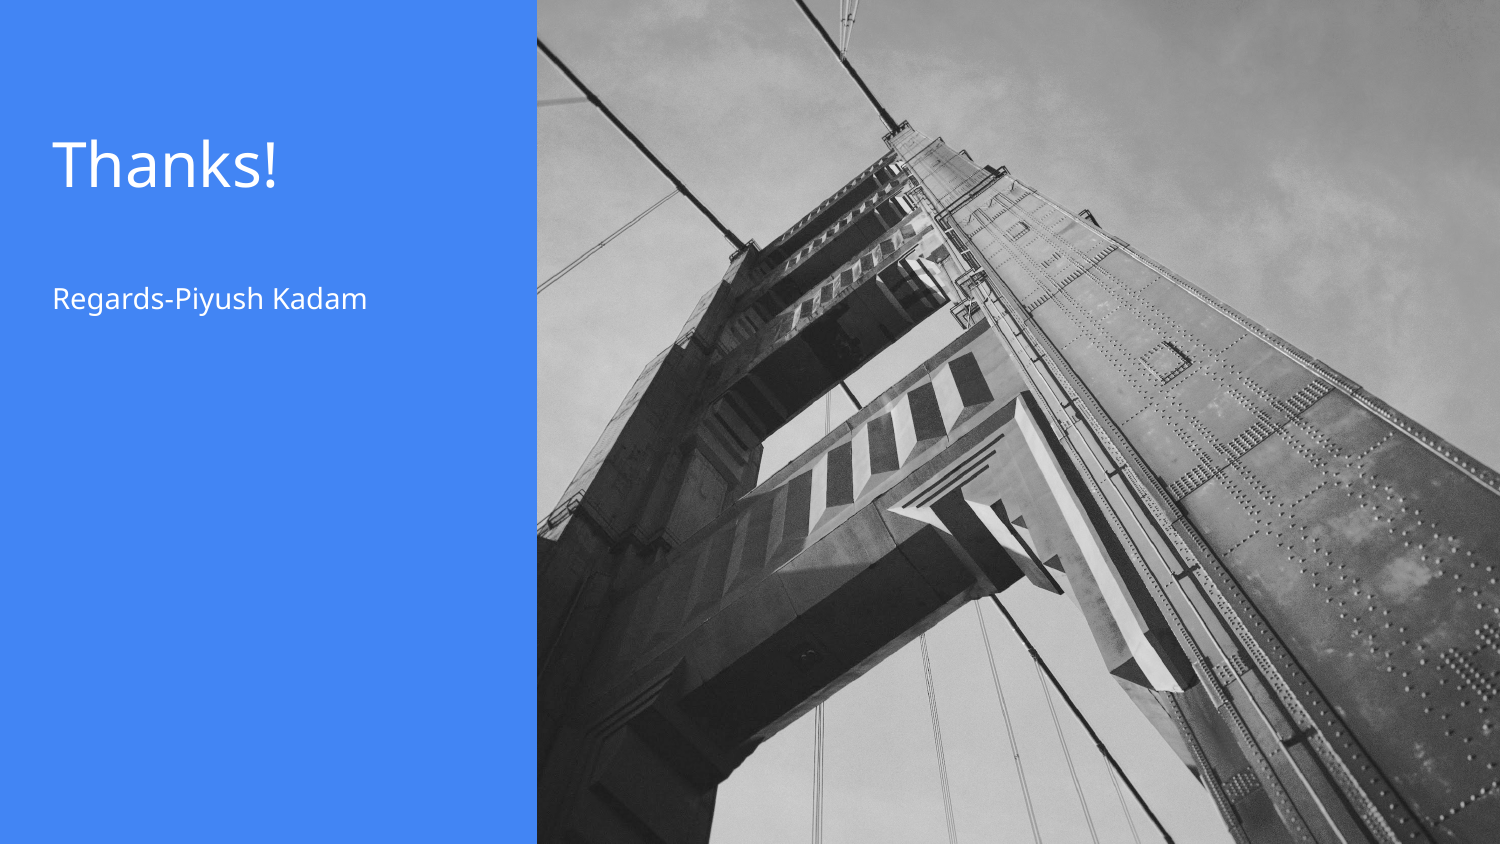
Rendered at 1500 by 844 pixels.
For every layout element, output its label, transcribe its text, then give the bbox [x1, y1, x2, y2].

title Thanks! [37, 58, 498, 216]
picture [536, 0, 1500, 844]
list Regards-Piyush Kadam [37, 259, 498, 340]
